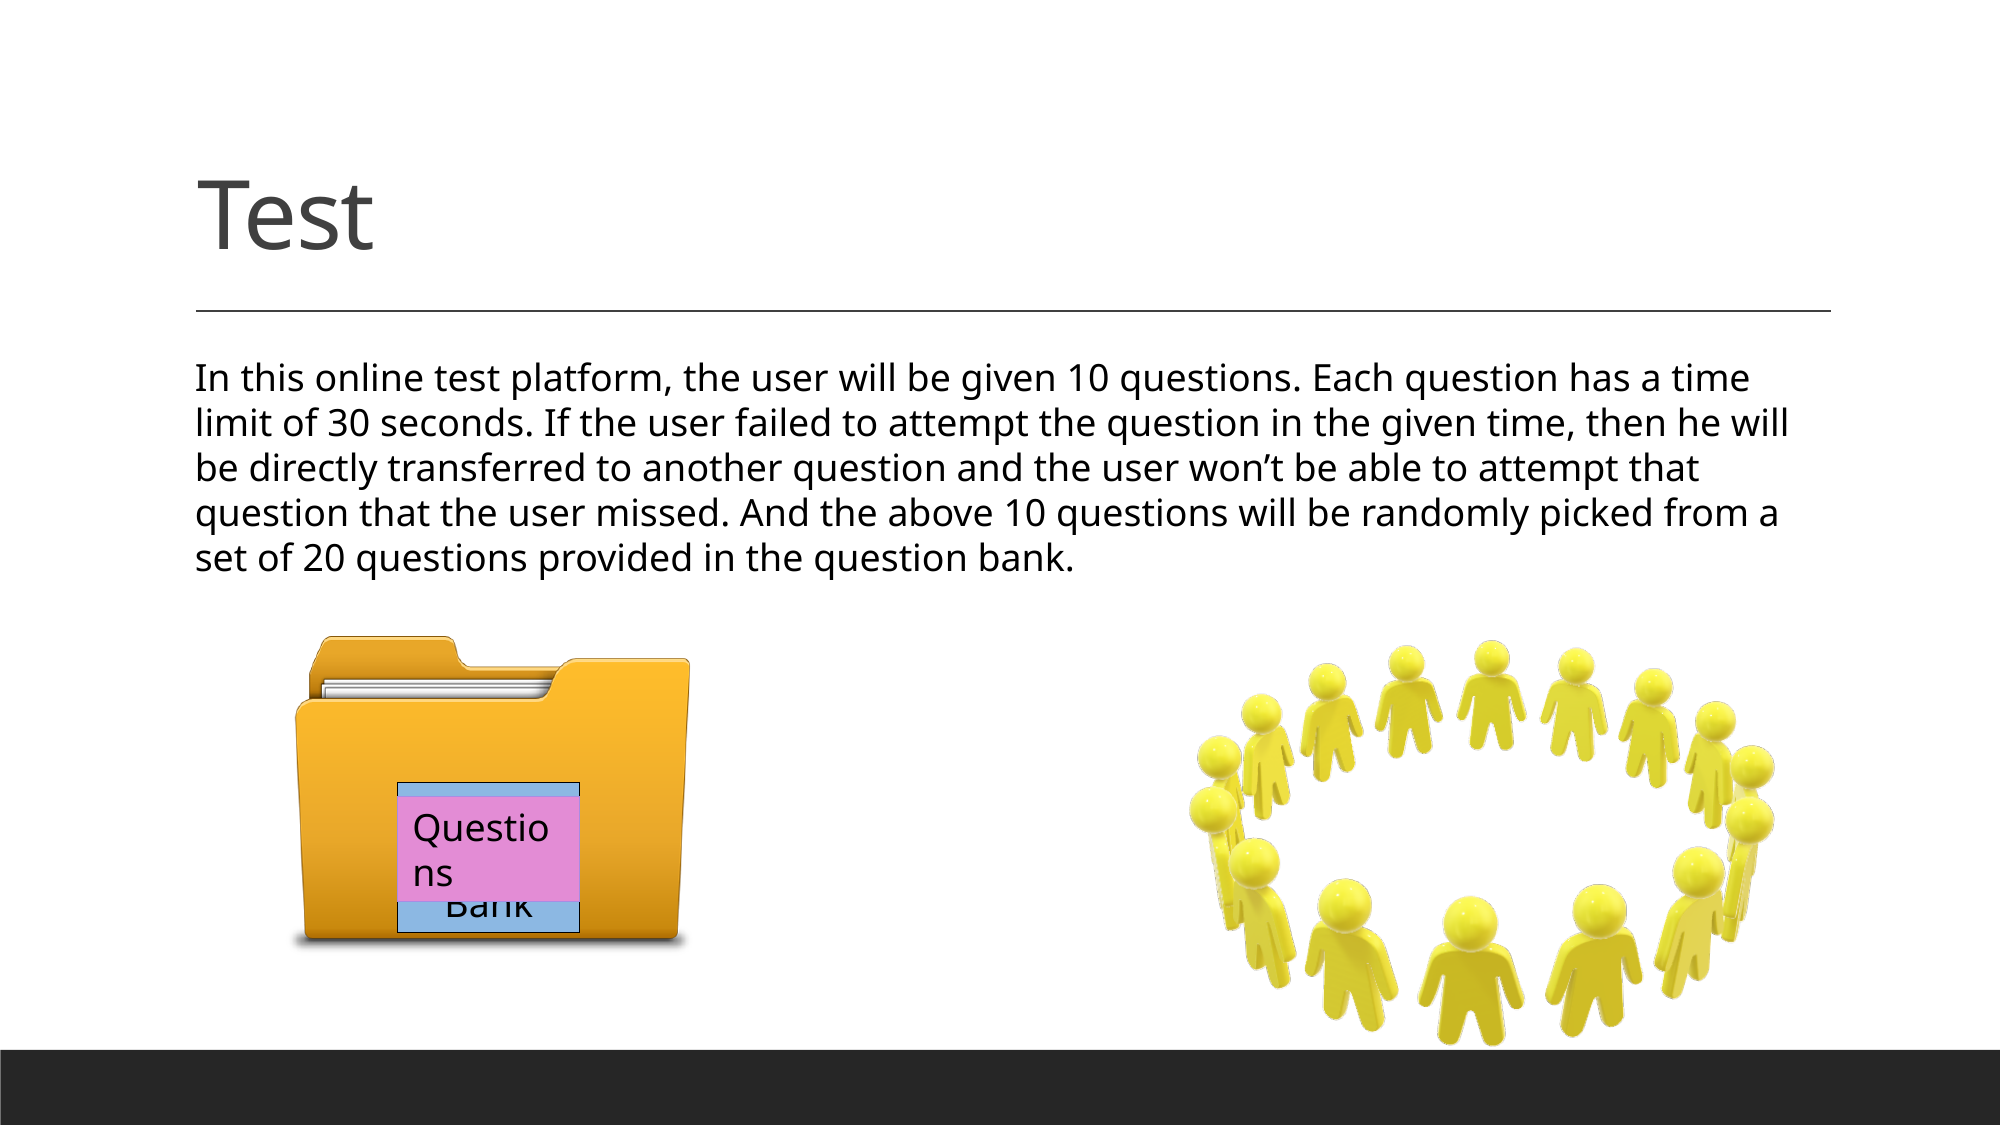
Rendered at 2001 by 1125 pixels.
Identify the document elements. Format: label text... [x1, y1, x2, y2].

picture [1183, 560, 1784, 1053]
picture [284, 592, 693, 1001]
text_box In this online test platform, the user will be given 10 questions. Each question has a time limit of 30 seconds. If the user failed to attempt the question in the given time, then he will be directly transferred to another question and the user won’t be able to attempt that question that the user missed. And the above 10 questions will be randomly picked from a set of 20 questions provided in the question bank. [179, 347, 1830, 677]
title Test [180, 47, 1830, 285]
